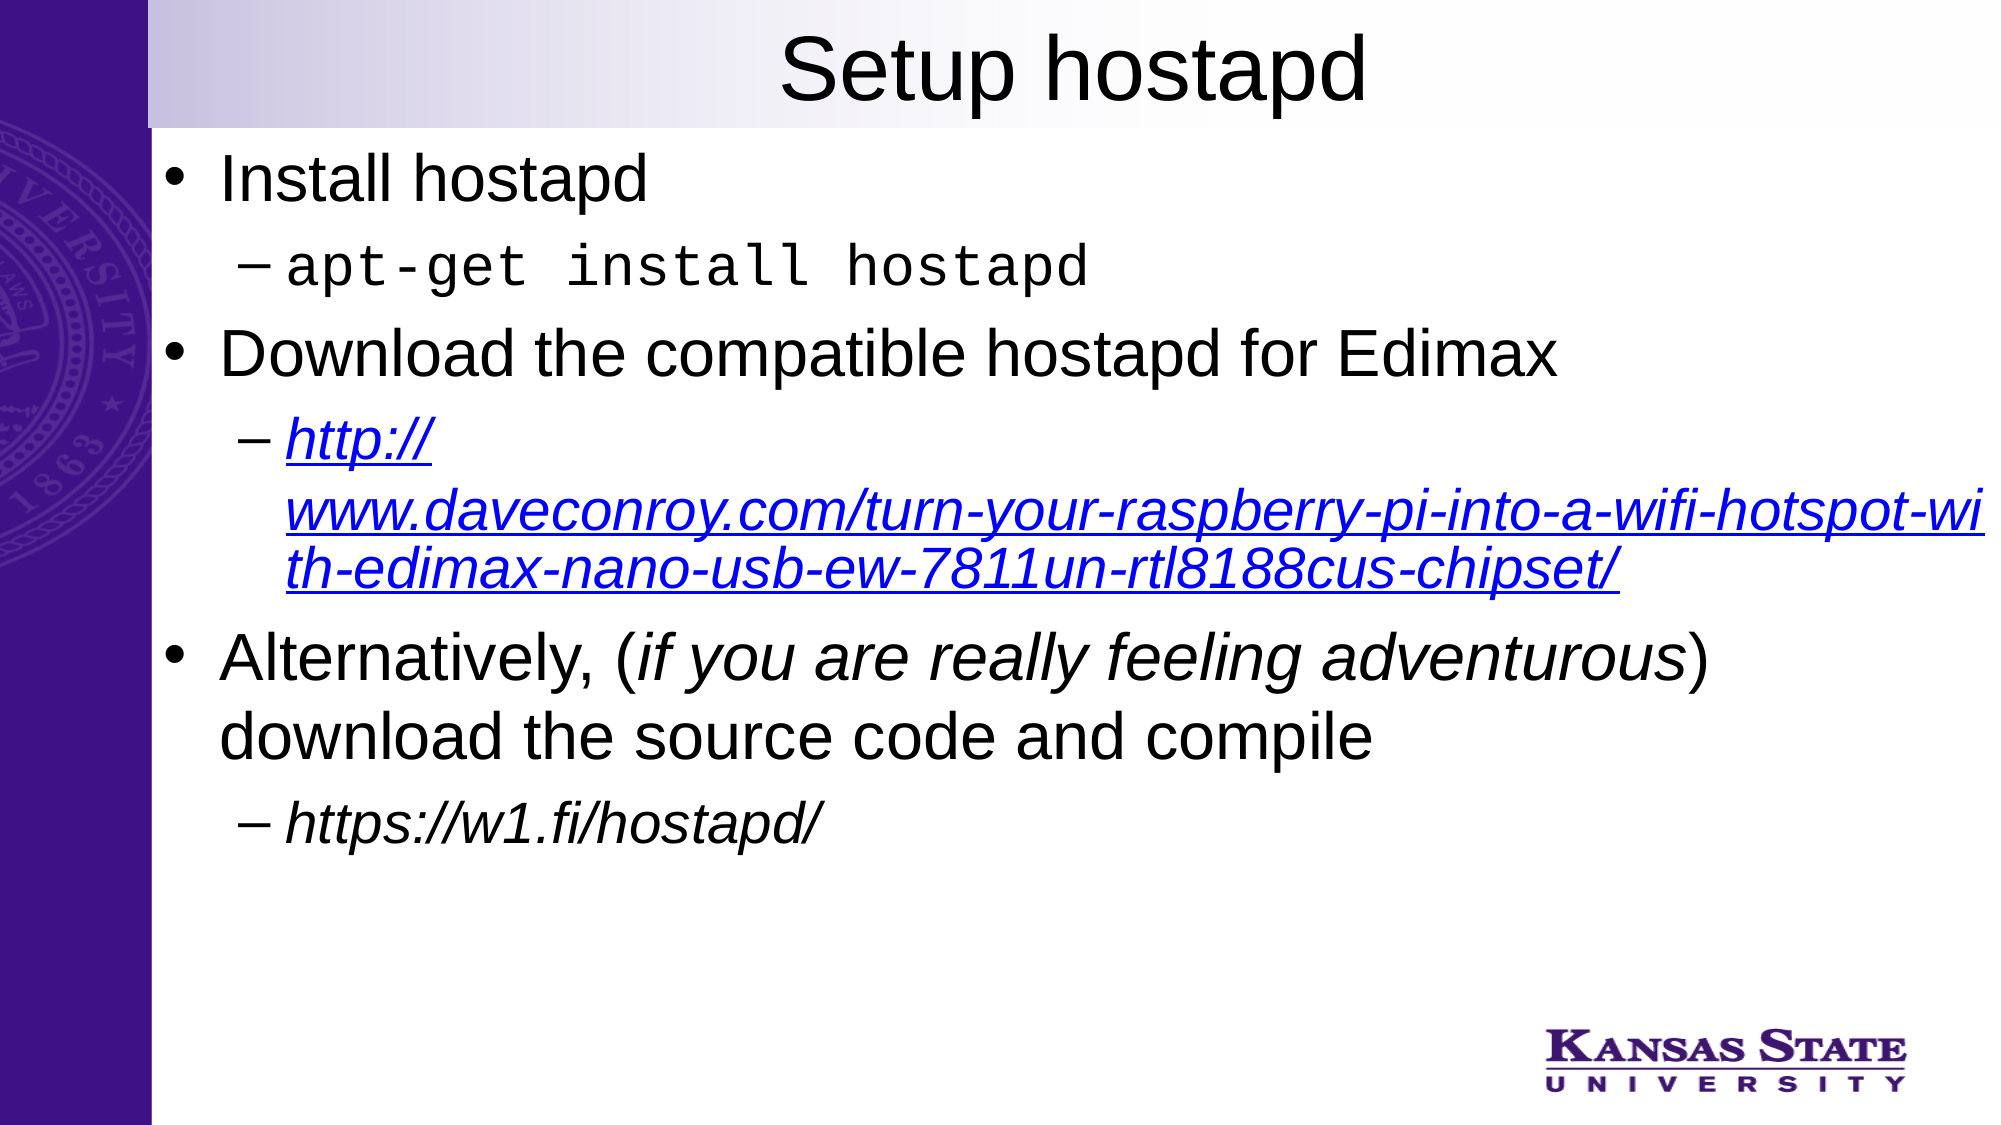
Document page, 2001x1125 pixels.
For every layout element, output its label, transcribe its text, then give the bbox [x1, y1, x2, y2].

picture [0, 0, 2000, 1125]
list Install hostapd apt-get install hostapd Download the compatible hostapd for Edimax http://www.daveconroy.com/turn-your-raspberry-pi-into-a-wifi-hotspot-with-edimax-nano-usb-ew-7811un-rtl8188cus-chipset/ Alternatively, (if you are really feeling adventurous) download the source code and compile https://w1.fi/hostapd/ [148, 127, 2000, 1043]
title Setup hostapd [148, 0, 2000, 127]
